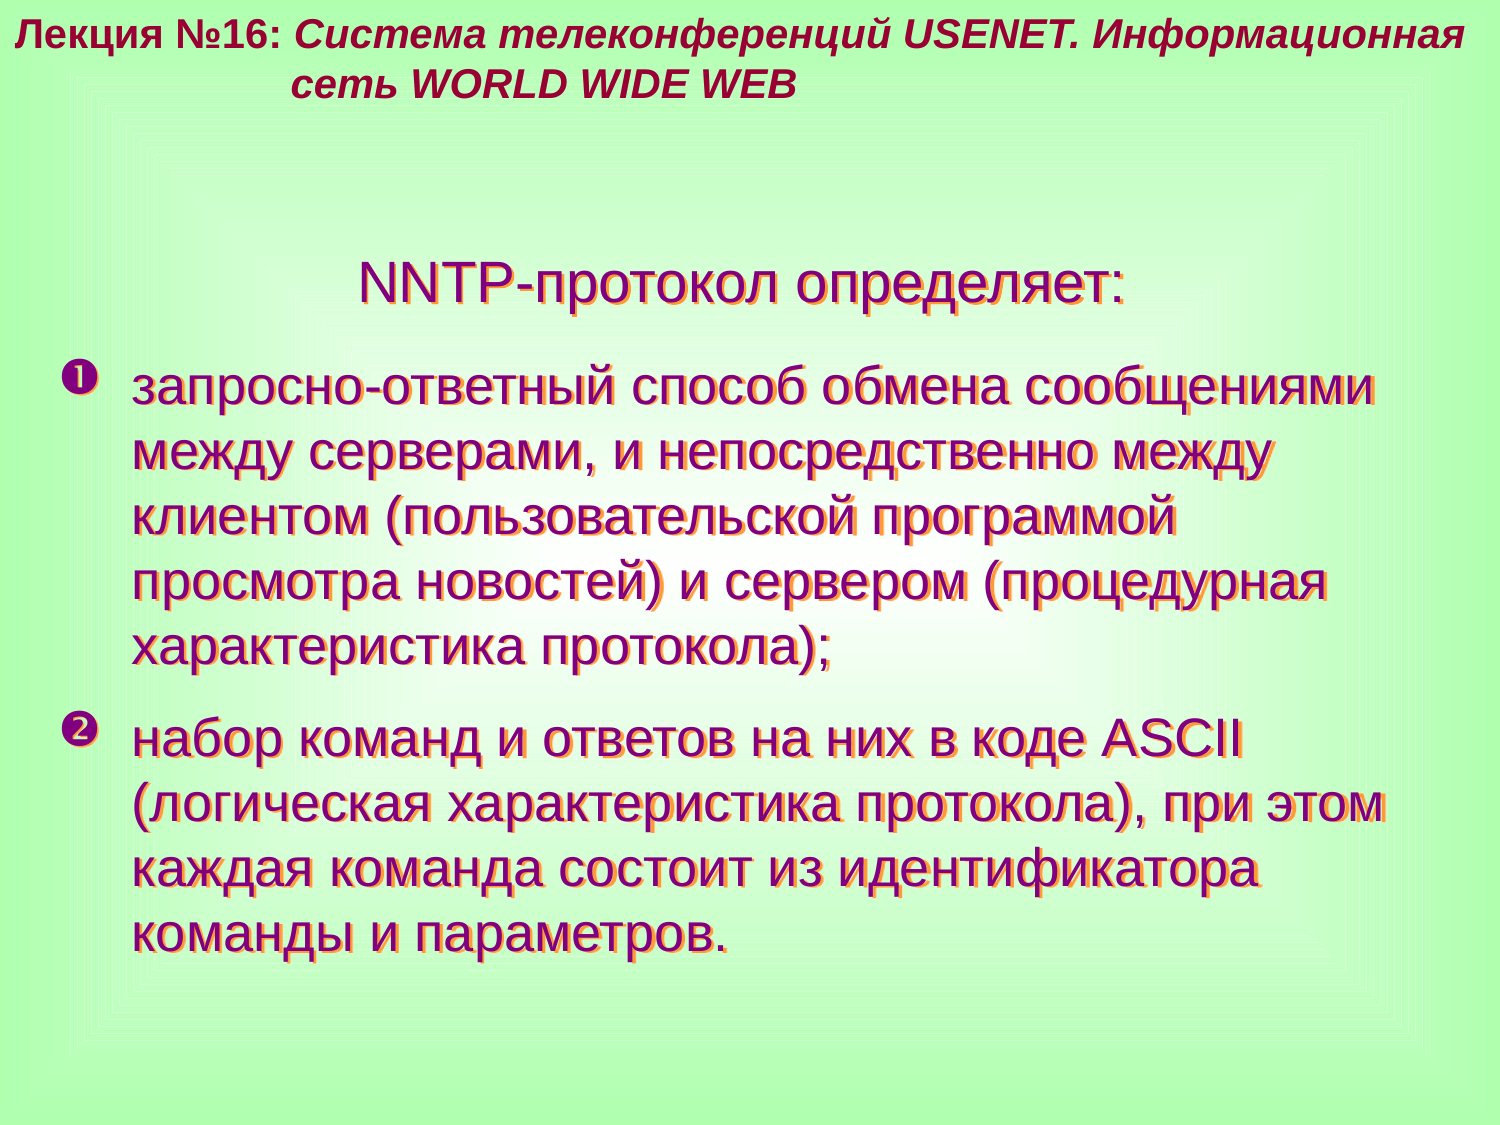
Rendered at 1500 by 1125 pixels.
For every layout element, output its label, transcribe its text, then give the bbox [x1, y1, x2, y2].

text_box запросно-ответный способ обмена сообщениями между серверами, и непосредственно между клиентом (пользовательской программой просмотра новостей) и сервером (процедурная характеристика протокола); набор команд и ответов на них в коде ASCII (логическая характеристика протокола), при этом каждая команда состоит из идентификатора команды и параметров. [43, 342, 1457, 970]
text_box NNTP-протокол определяет: [44, 236, 1456, 322]
text_box Лекция №16: Система телеконференций USENET. Информационная сеть WORLD WIDE WEB [0, 0, 1500, 115]
